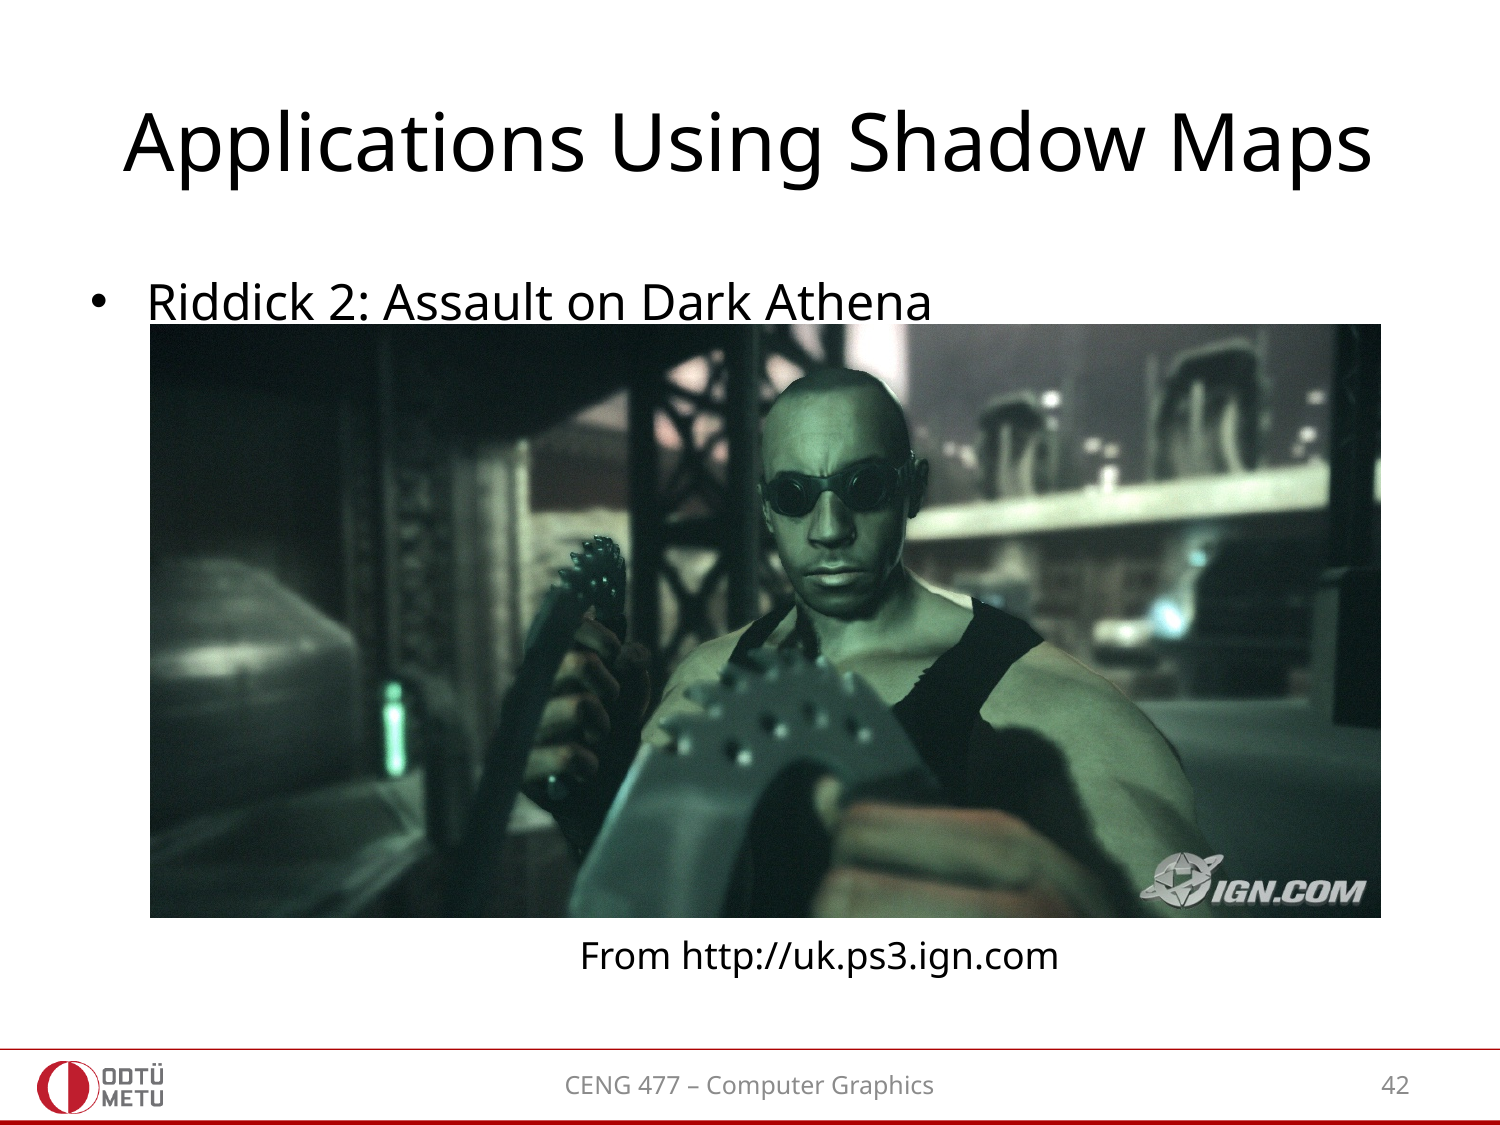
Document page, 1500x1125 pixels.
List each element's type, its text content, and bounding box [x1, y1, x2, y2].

slide_number 42 [1074, 1056, 1425, 1117]
picture [149, 324, 1381, 918]
list Riddick 2: Assault on Dark Athena [75, 262, 1425, 1005]
text_box From http://uk.ps3.ign.com [564, 927, 1075, 985]
footer CENG 477 – Computer Graphics [512, 1056, 988, 1117]
title Applications Using Shadow Maps [75, 45, 1425, 233]
picture [37, 1061, 163, 1114]
